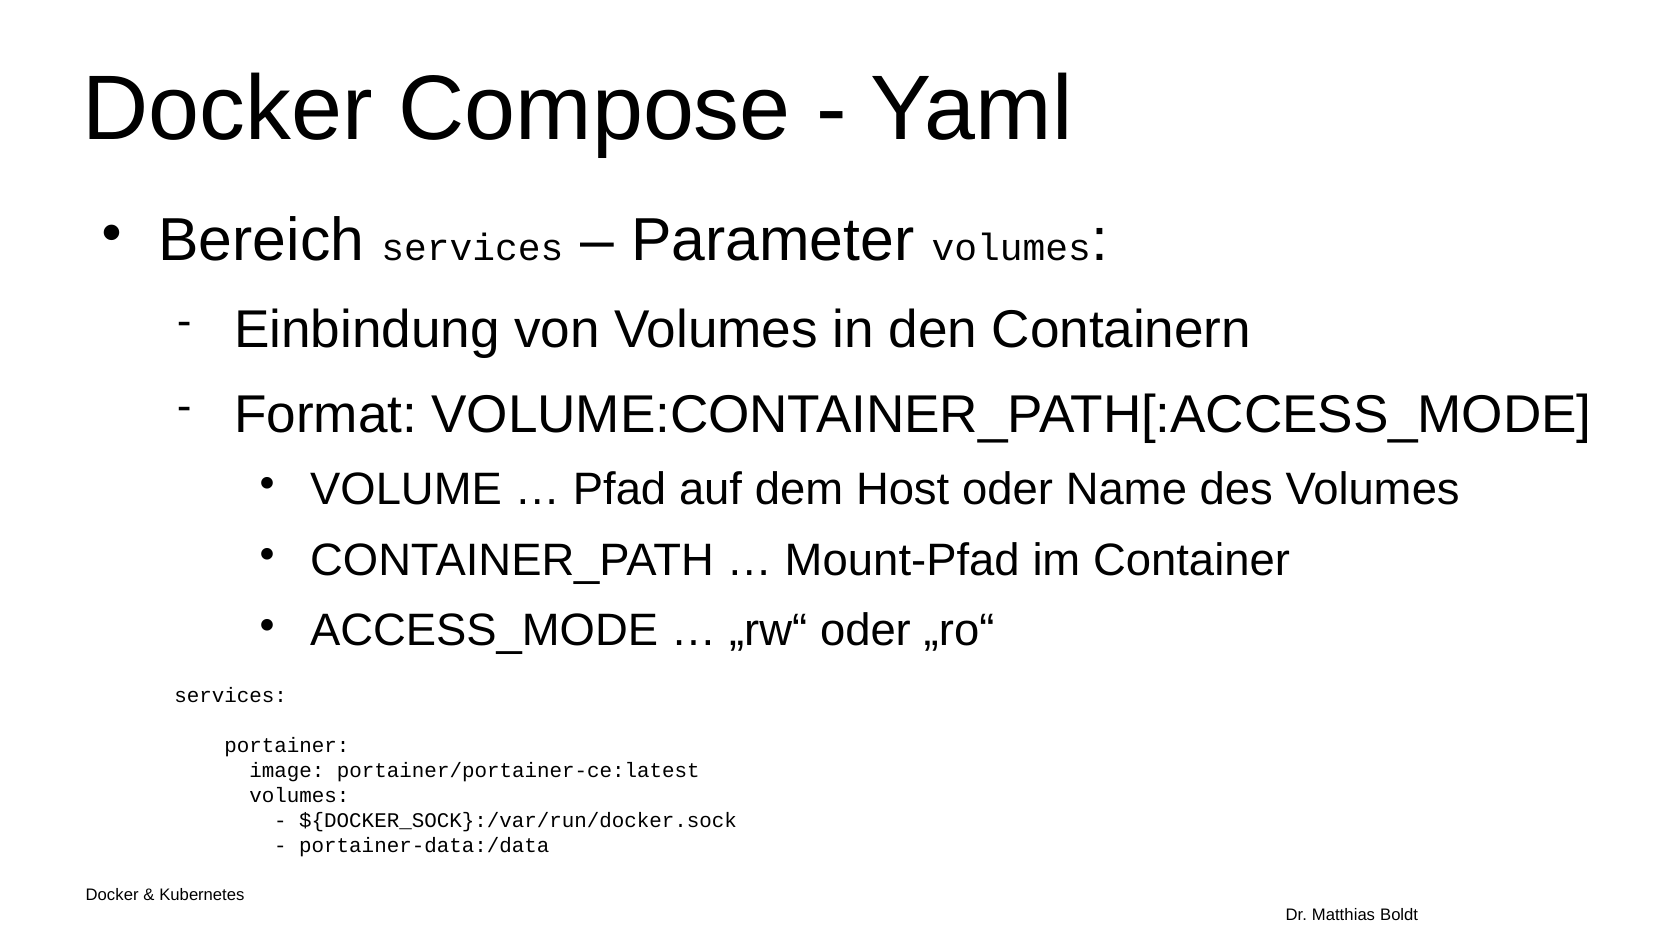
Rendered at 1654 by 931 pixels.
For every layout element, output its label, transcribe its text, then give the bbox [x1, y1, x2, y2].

text_box Docker & Kubernetes Dr. Matthias Boldt [70, 875, 1562, 910]
text_box Bereich services – Parameter volumes: Einbindung von Volumes in den Containern Format: VOLUME:CONTAINER_PATH[:ACCESS_MODE] VOLUME … Pfad auf dem Host oder Name des Volumes CONTAINER_PATH … Mount-Pfad im Container ACCESS_MODE … „rw“ oder „ro“ [82, 199, 1595, 685]
text_box Docker Compose - Yaml [82, 25, 1571, 181]
text_box services: portainer: image: portainer/portainer-ce:latest volumes: - ${DOCKER_SOCK}:/var/run/docker.sock - portainer-data:/data [159, 674, 1518, 878]
